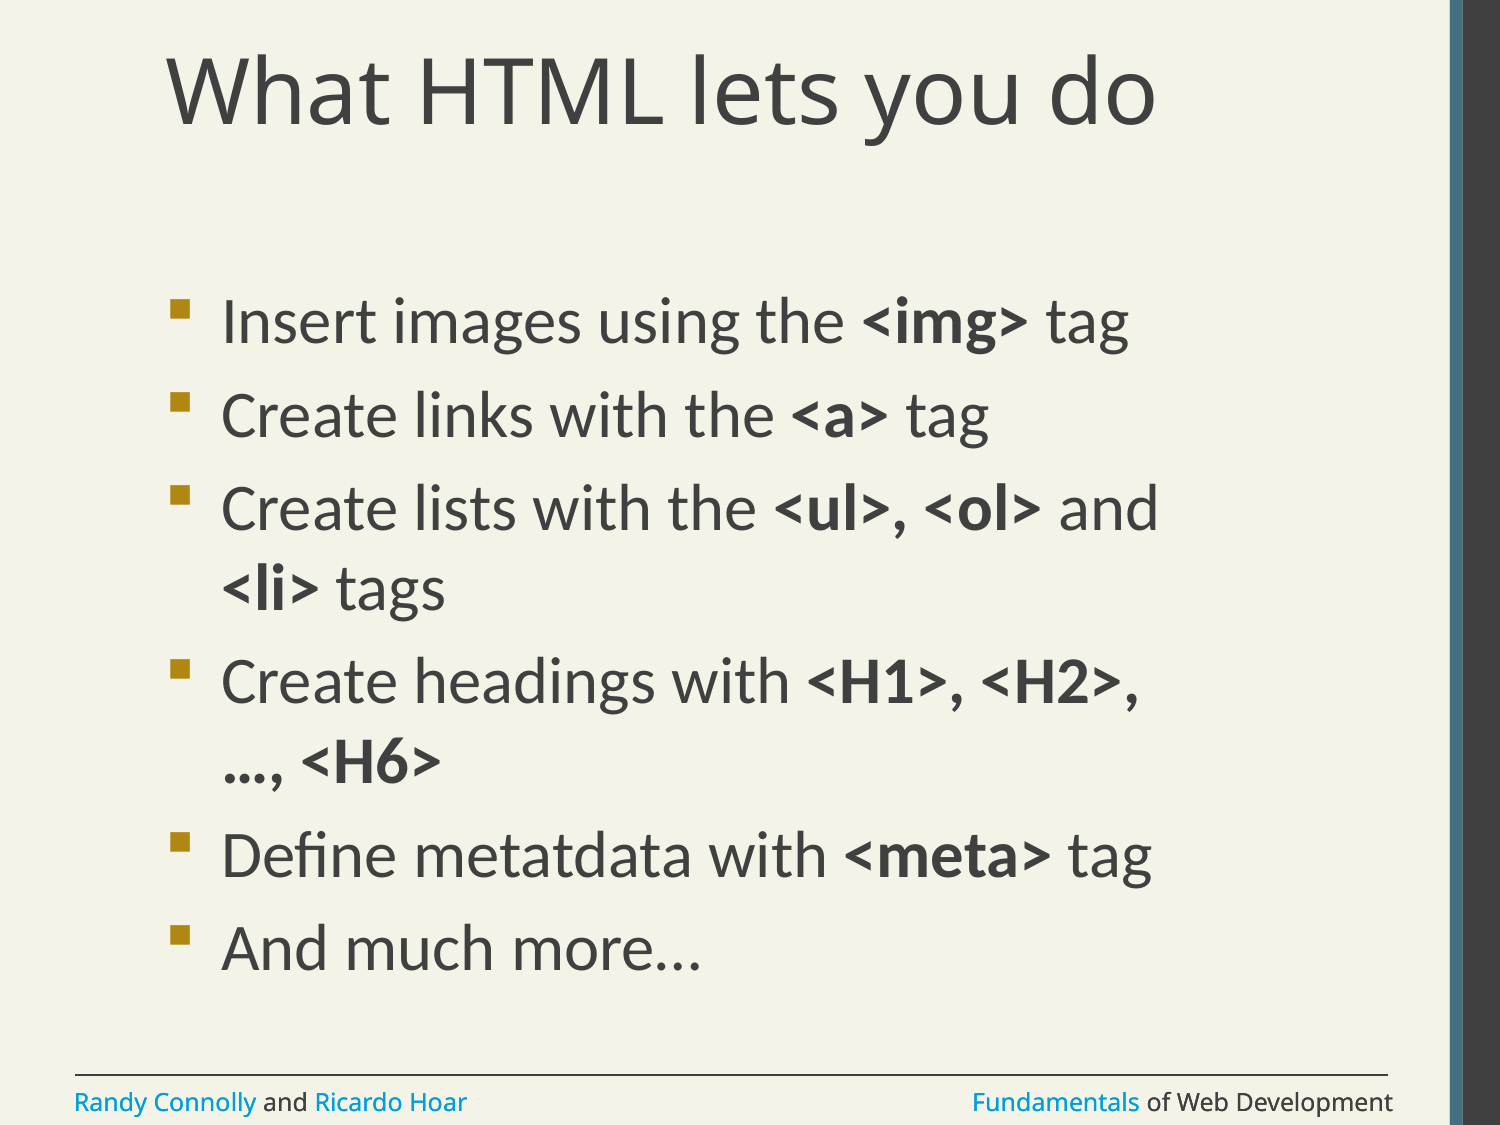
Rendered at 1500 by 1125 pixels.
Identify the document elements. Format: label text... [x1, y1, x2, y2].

text_box Insert images using the <img> tag Create links with the <a> tag Create lists with the <ul>, <ol> and <li> tags Create headings with <H1>, <H2>, …, <H6> Define metatdata with <meta> tag And much more… [149, 270, 1200, 1013]
title What HTML lets you do [150, 24, 1450, 200]
